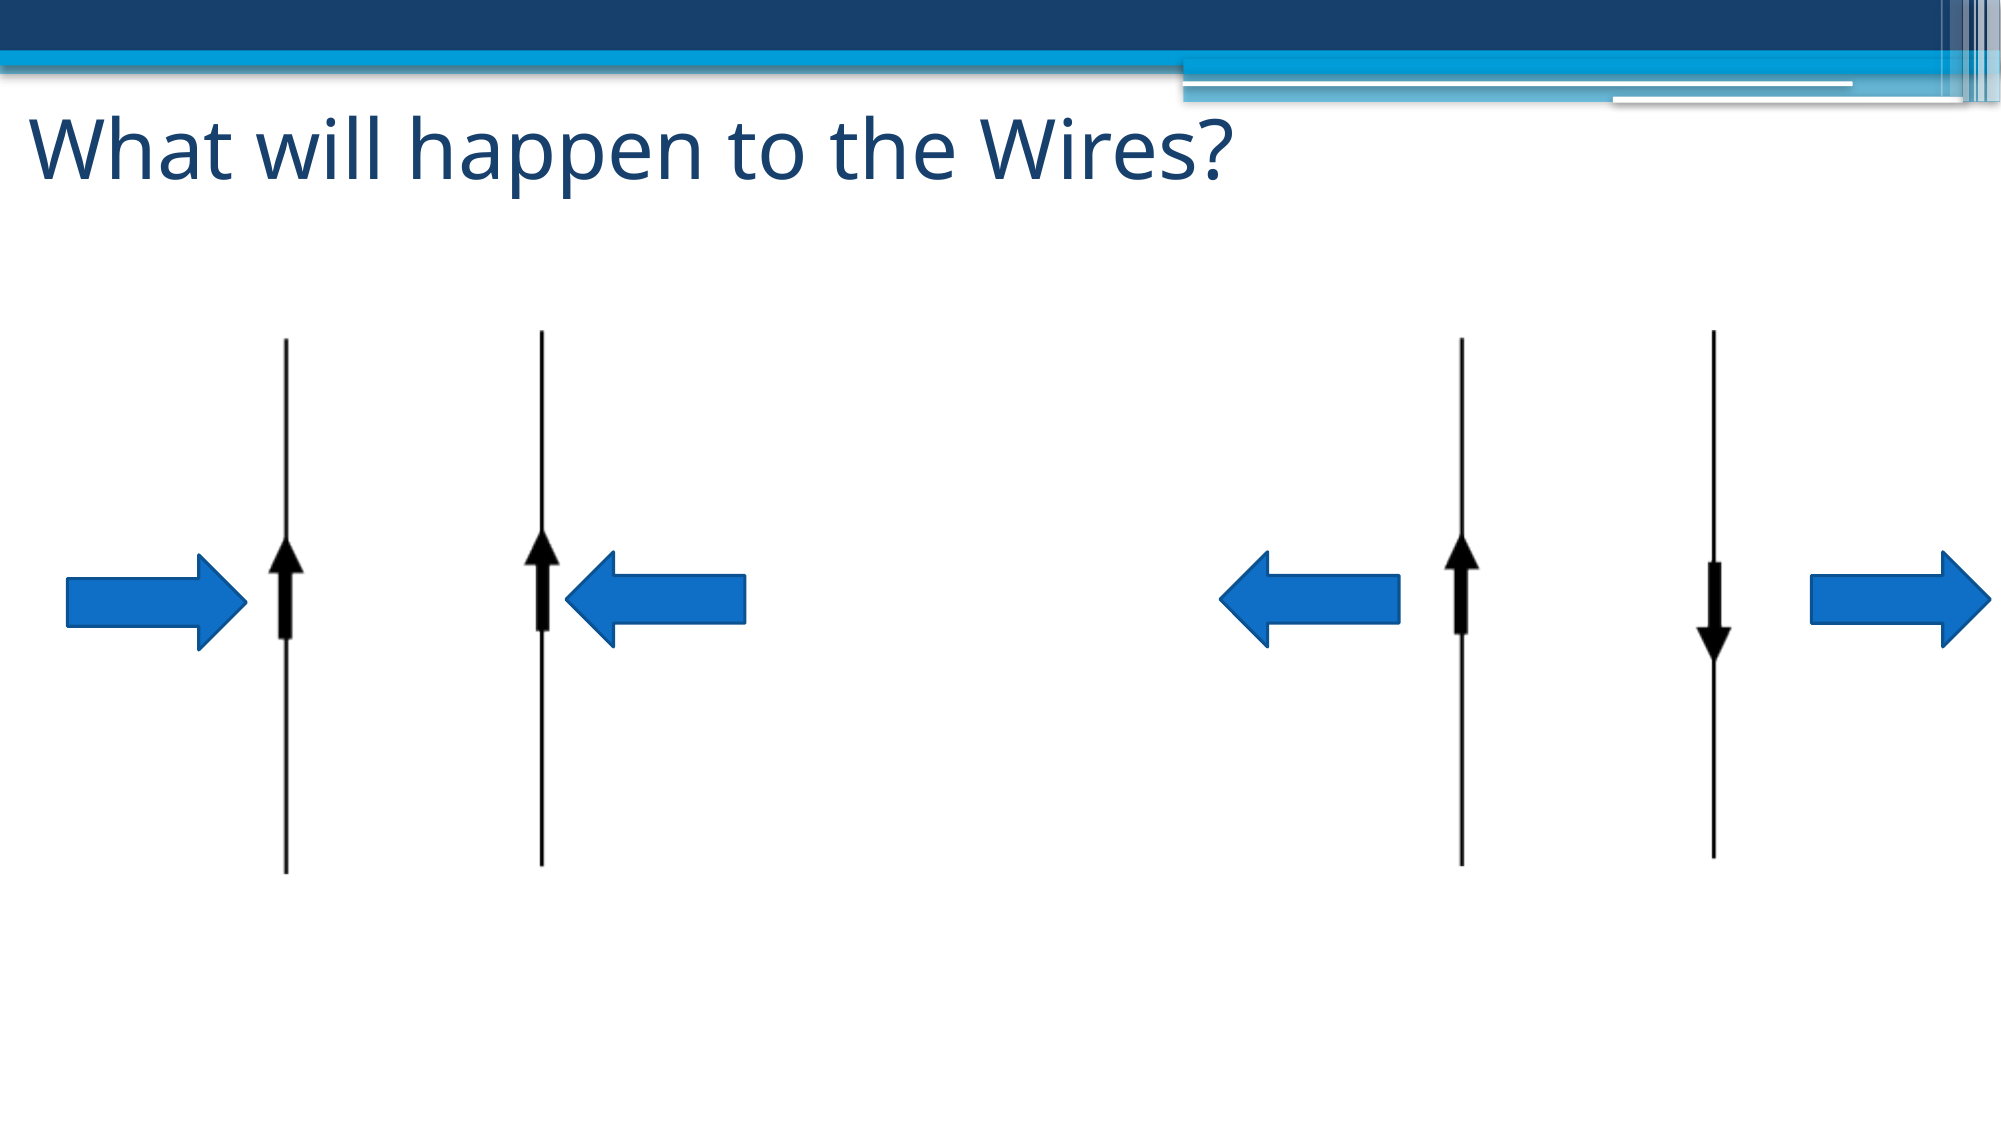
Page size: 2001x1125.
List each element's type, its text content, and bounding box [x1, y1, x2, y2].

text_box [1218, 550, 1377, 649]
text_box [65, 553, 209, 652]
picture [216, 329, 627, 924]
text_box [633, 573, 747, 625]
picture [1383, 329, 1781, 869]
title What will happen to the Wires? [13, 59, 1814, 235]
text_box [1809, 550, 1992, 649]
